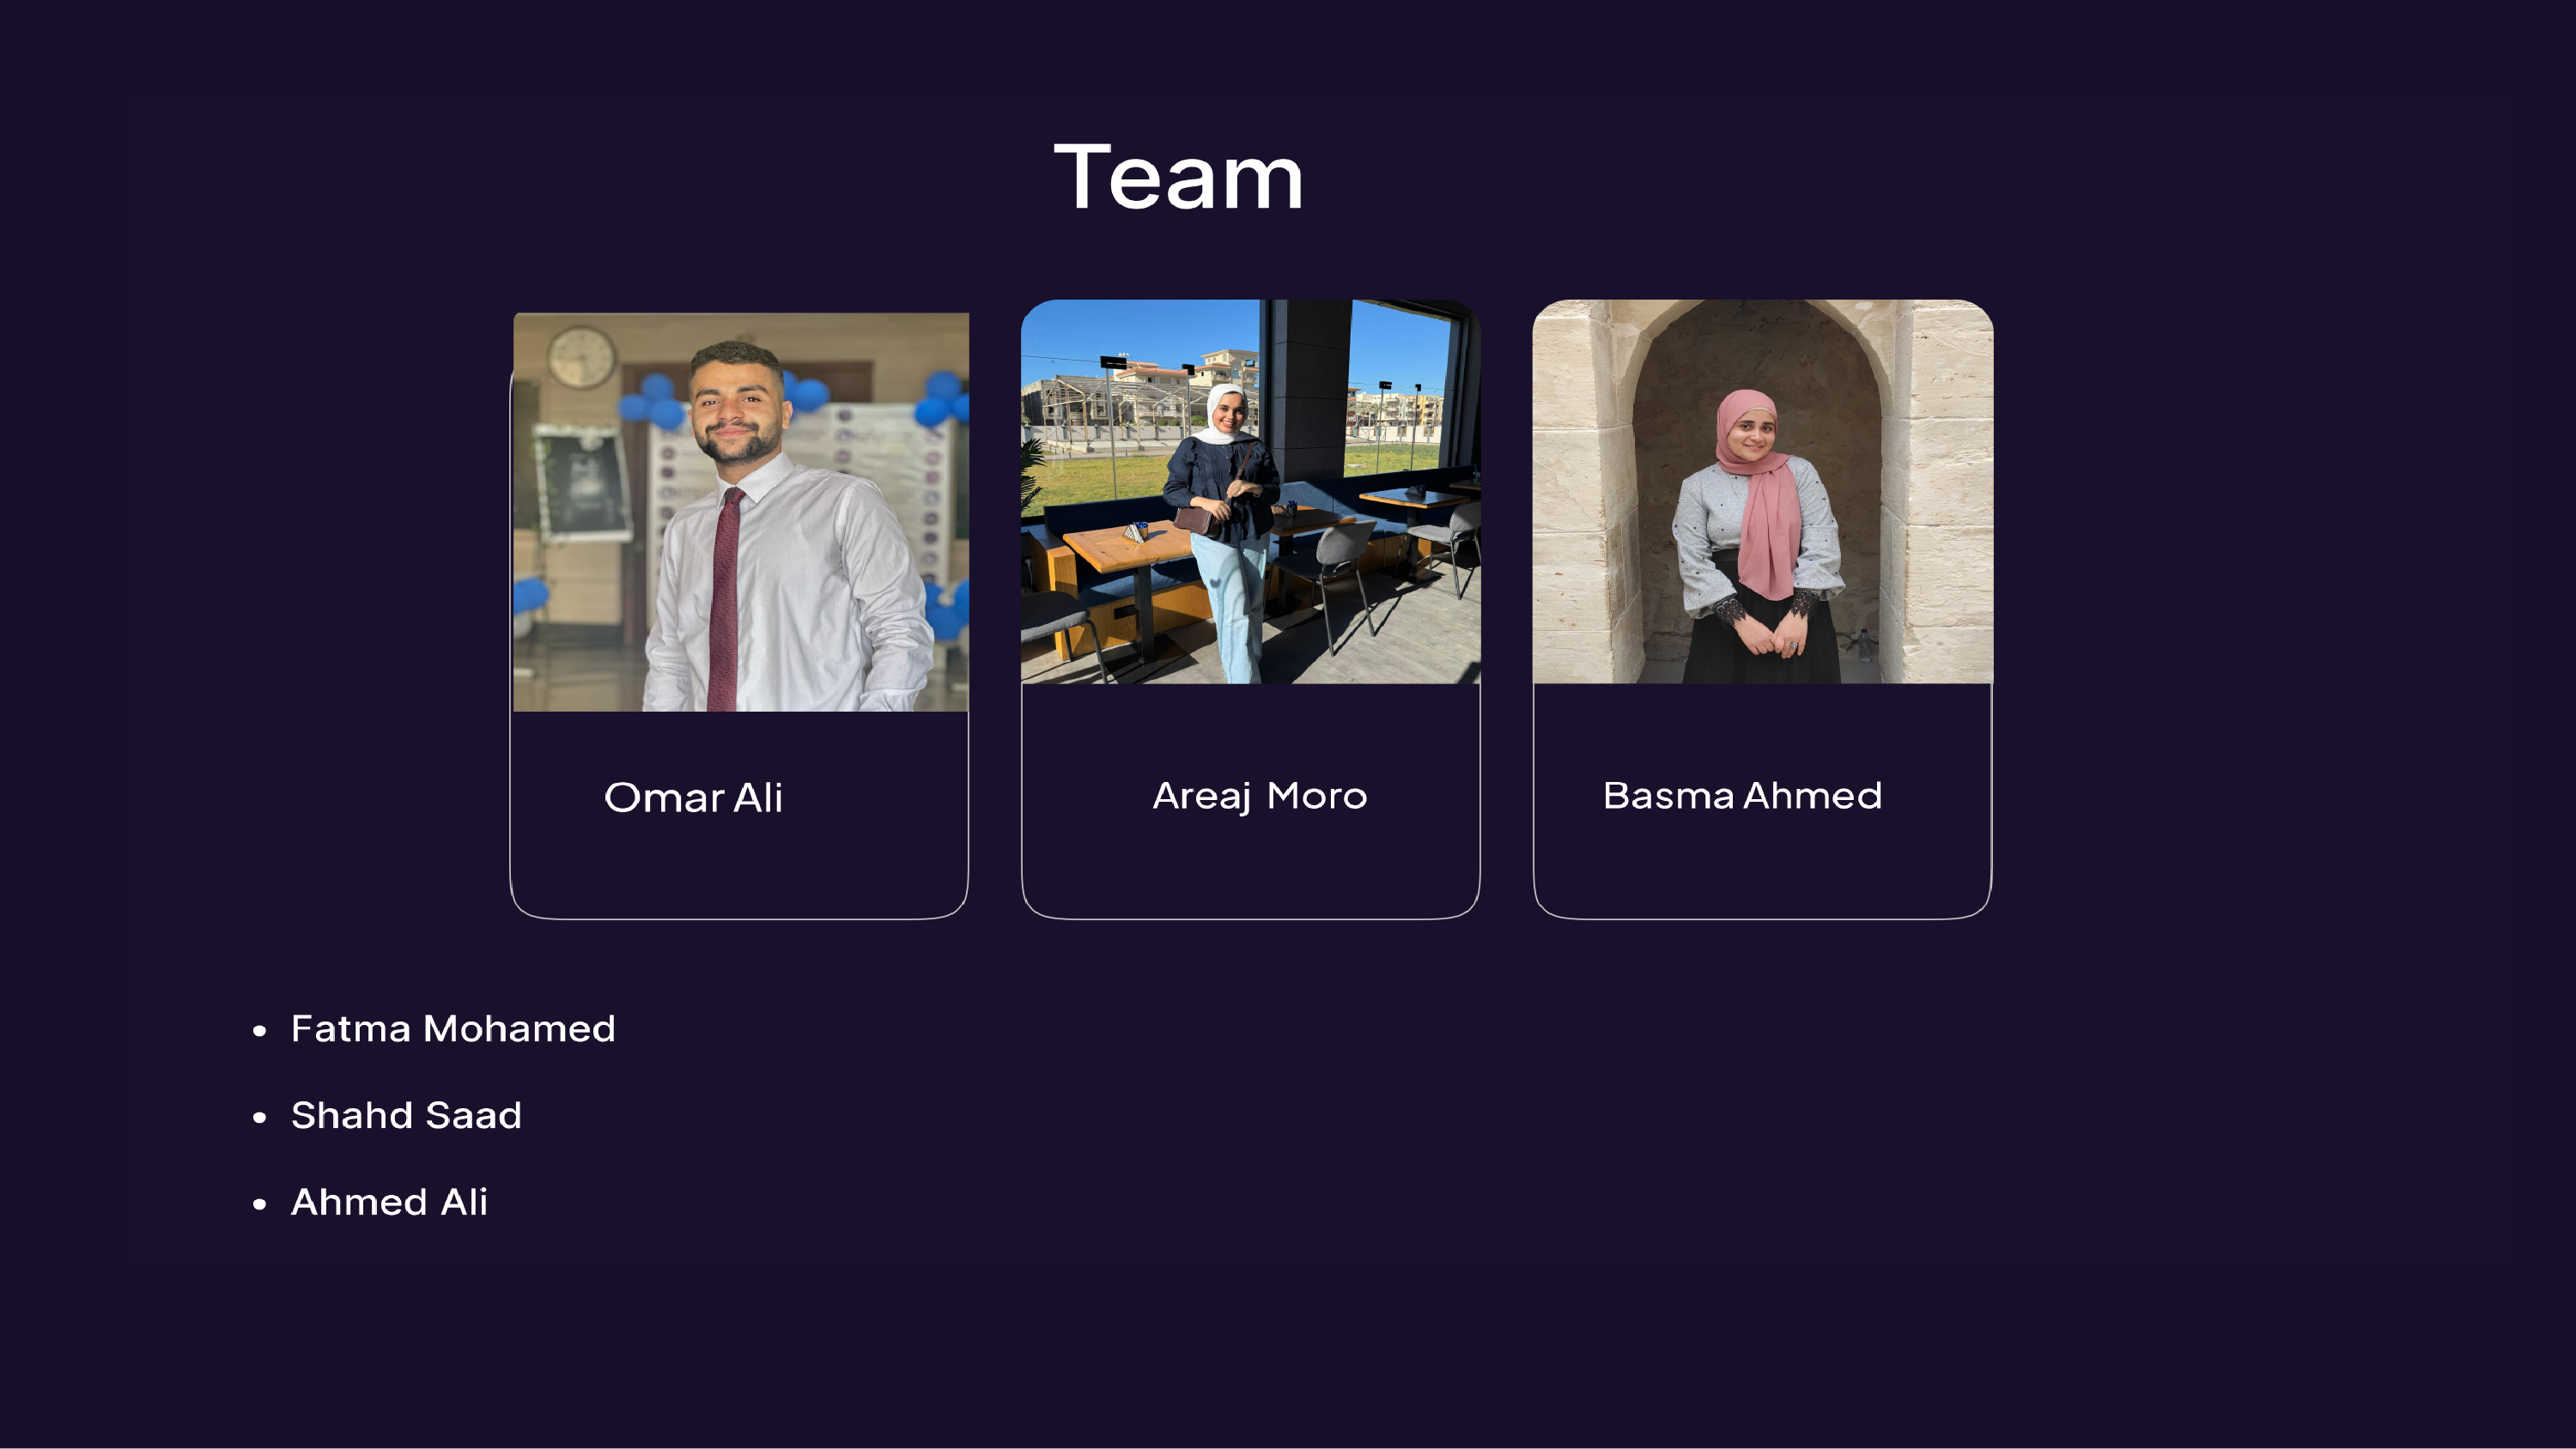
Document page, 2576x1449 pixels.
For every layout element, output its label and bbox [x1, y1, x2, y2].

picture [128, 101, 2512, 1261]
